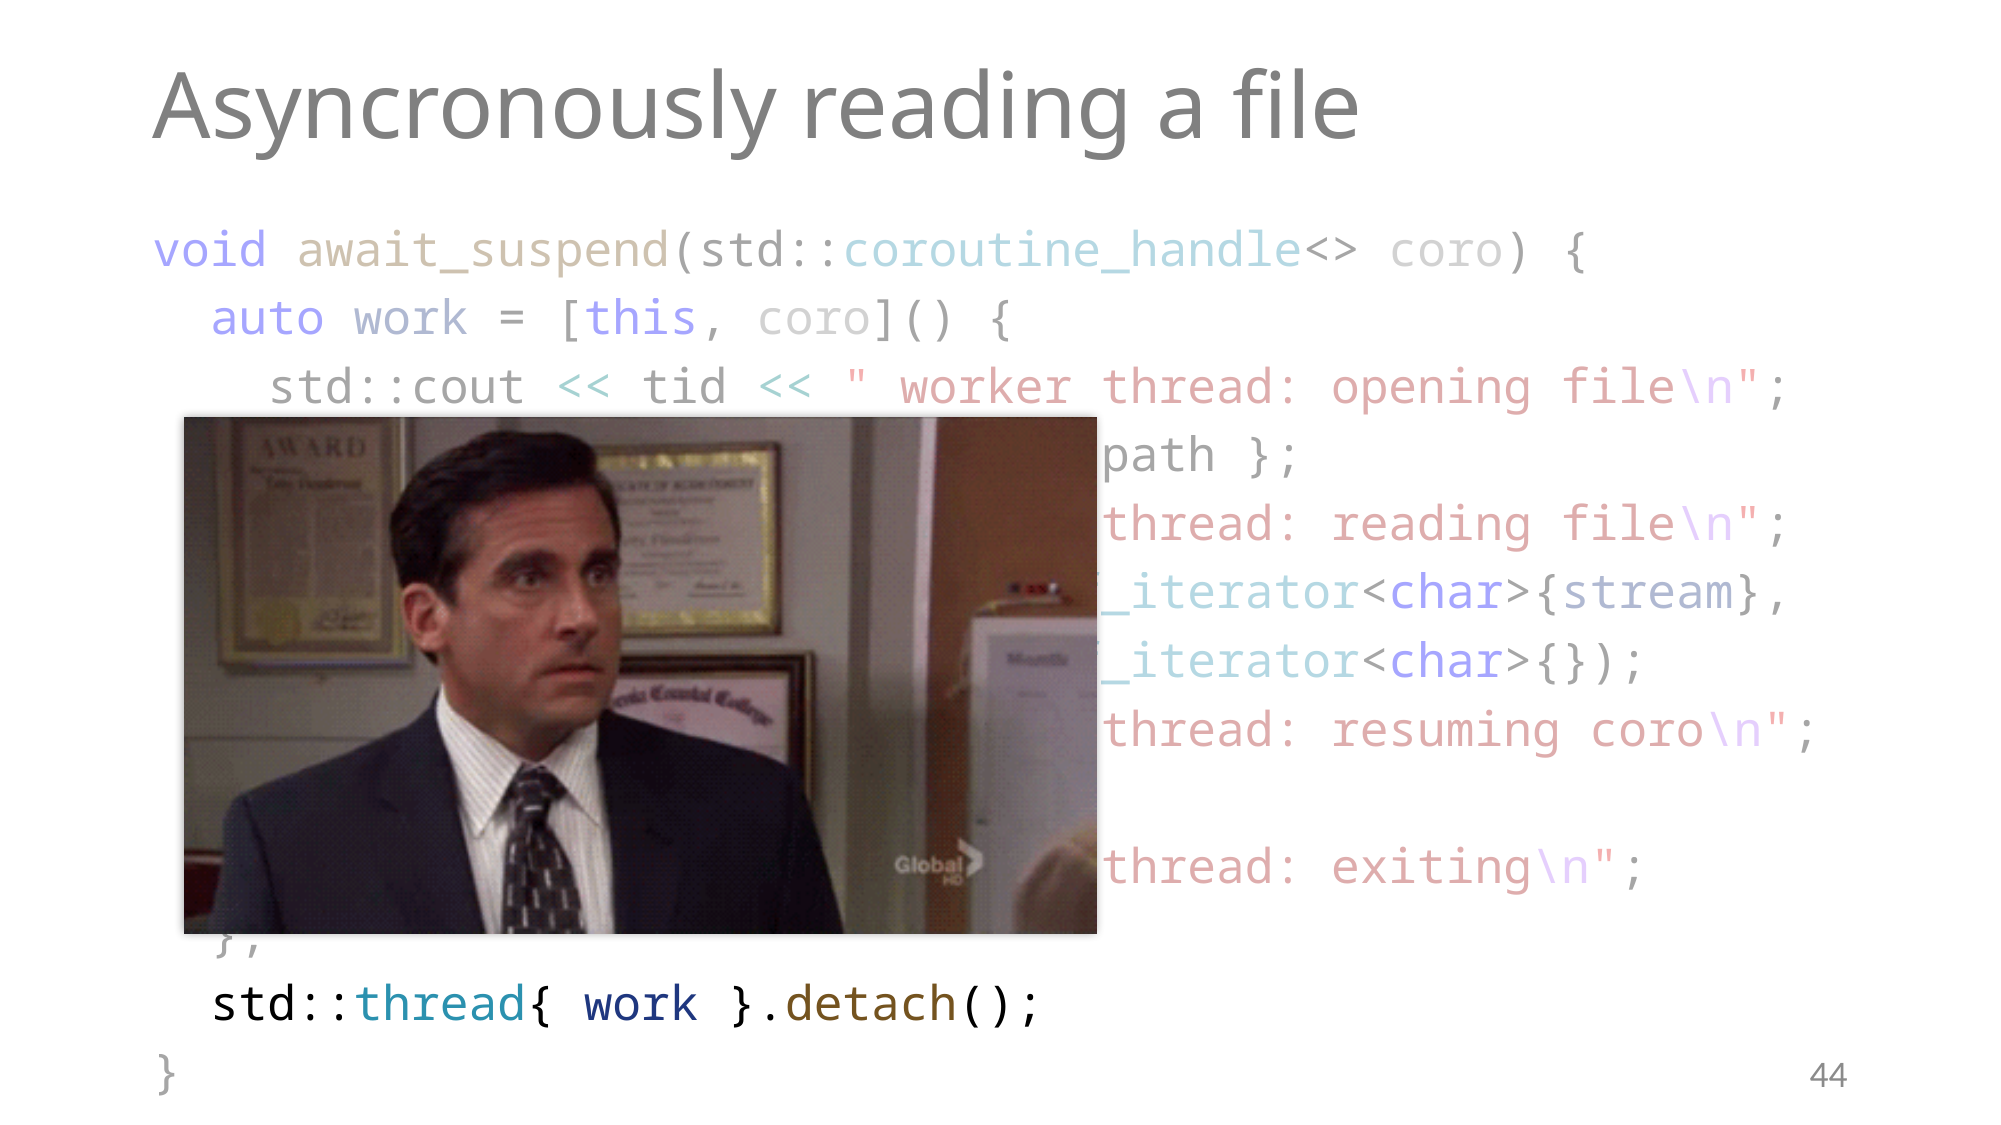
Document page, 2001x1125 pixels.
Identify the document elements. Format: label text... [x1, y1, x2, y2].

list void await_suspend(std::coroutine_handle<> coro) { auto work = [this, coro]() { std::cout << tid << " worker thread: opening file\n"; auto stream = std::ifstream{ path }; std::cout << tid << " worker thread: reading file\n"; result.assign(std::istreambuf_iterator<char>{stream}, std::istreambuf_iterator<char>{}); std::cout << tid << " worker thread: resuming coro\n"; coro(); std::cout << tid << " worker thread: exiting\n"; }; std::thread{ work }.detach(); } [137, 217, 2000, 1125]
title Asyncronously reading a file [137, 0, 1863, 217]
slide_number 44 [1412, 1042, 1863, 1103]
picture [184, 417, 1097, 934]
